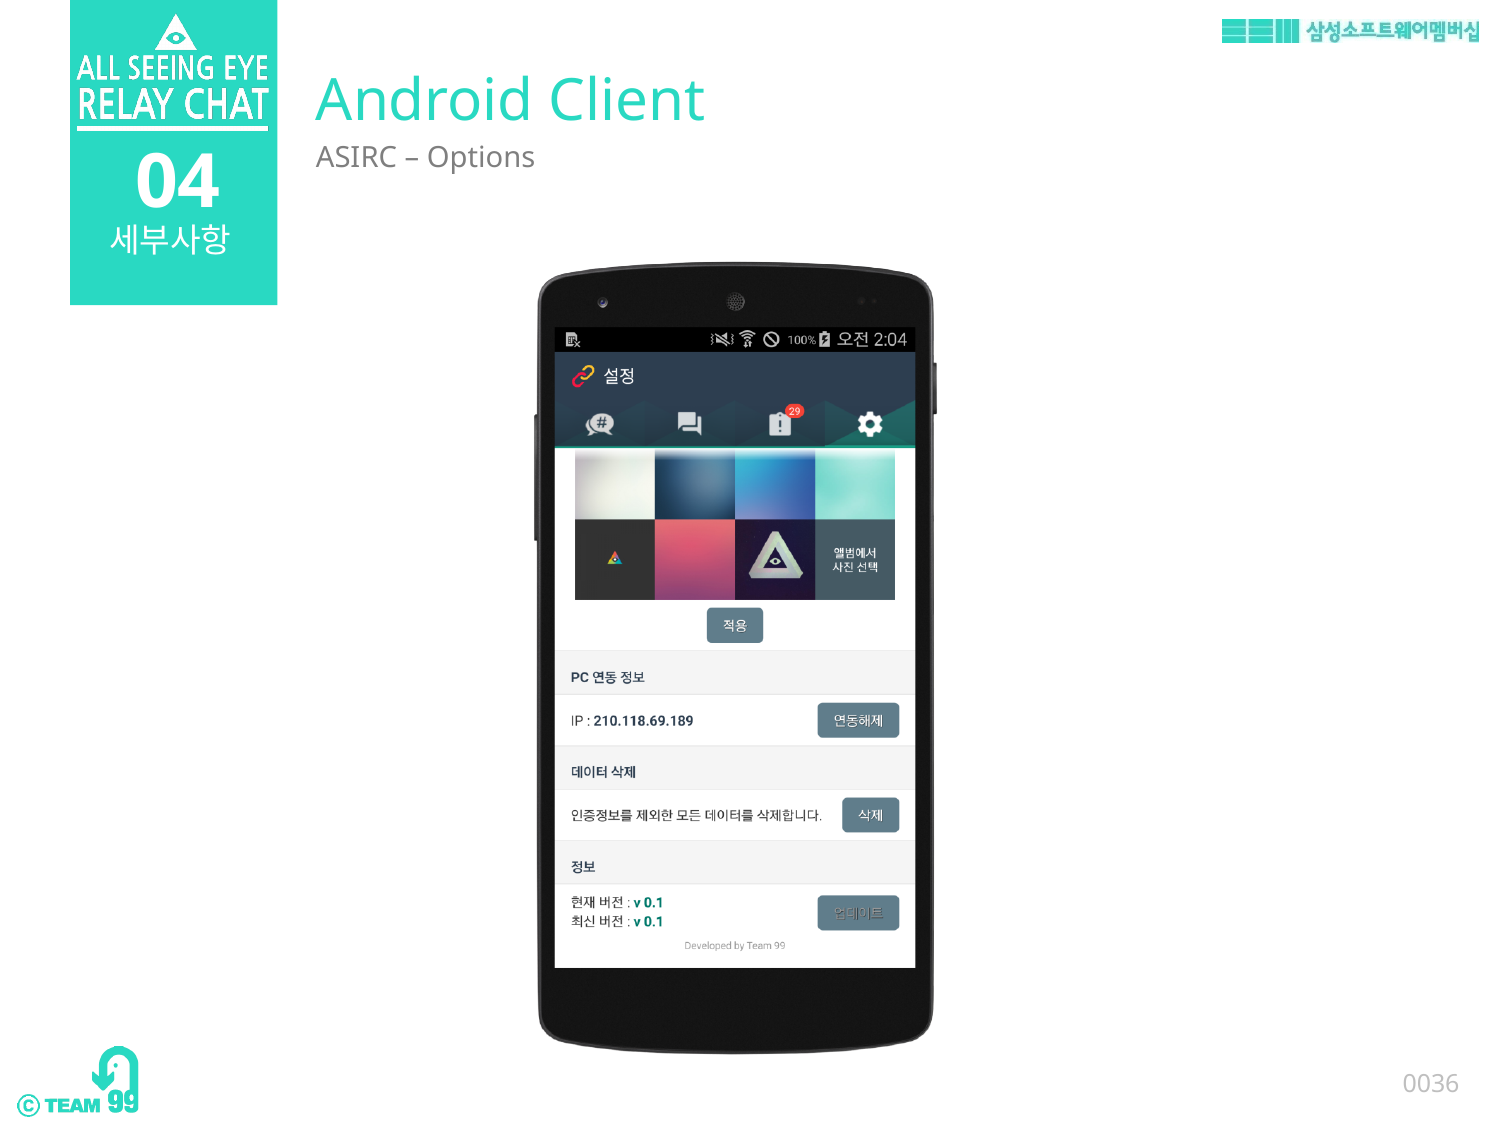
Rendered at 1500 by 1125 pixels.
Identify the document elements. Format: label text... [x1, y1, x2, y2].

text_box Android Client [301, 54, 1170, 140]
picture [1222, 19, 1479, 43]
picture [76, 13, 269, 131]
picture [453, 181, 1017, 1125]
slide_number 0036 [1387, 1059, 1484, 1120]
text_box ASIRC – Options [301, 130, 1288, 181]
text_box 04 [120, 125, 236, 230]
text_box 세부사항 [94, 211, 263, 266]
picture [17, 1046, 154, 1117]
